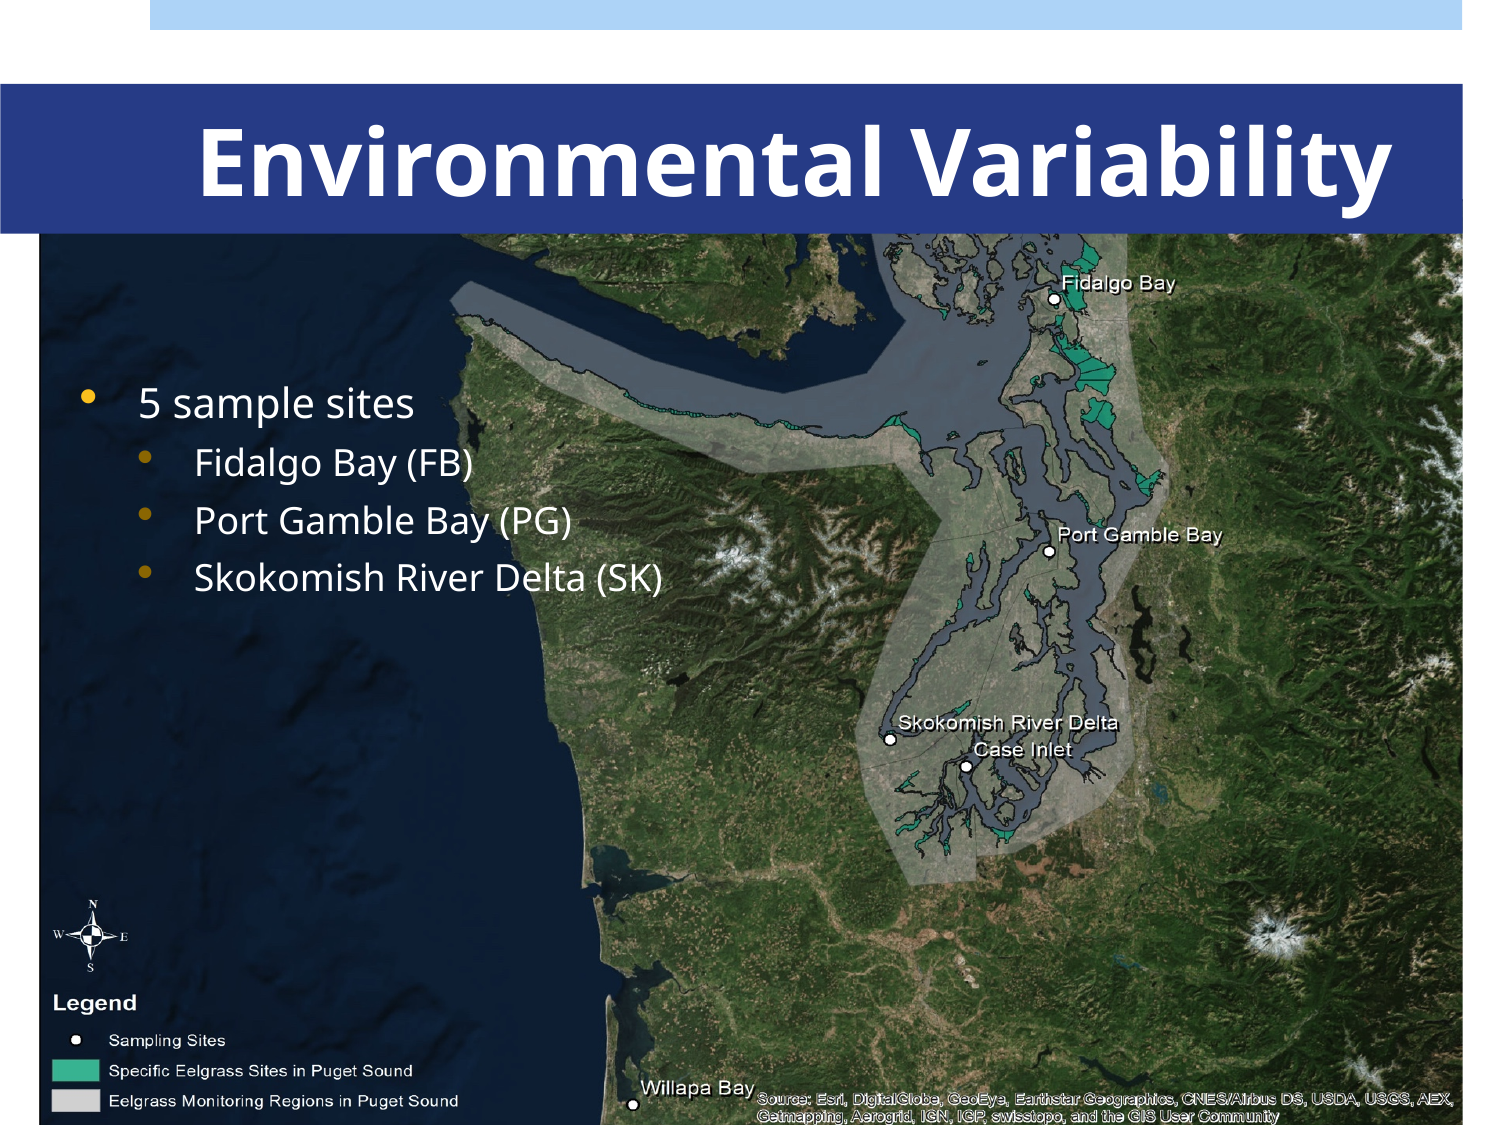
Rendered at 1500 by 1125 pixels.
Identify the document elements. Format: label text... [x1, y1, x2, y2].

picture [37, 197, 1464, 1125]
title Environmental Variability [0, 83, 1463, 234]
